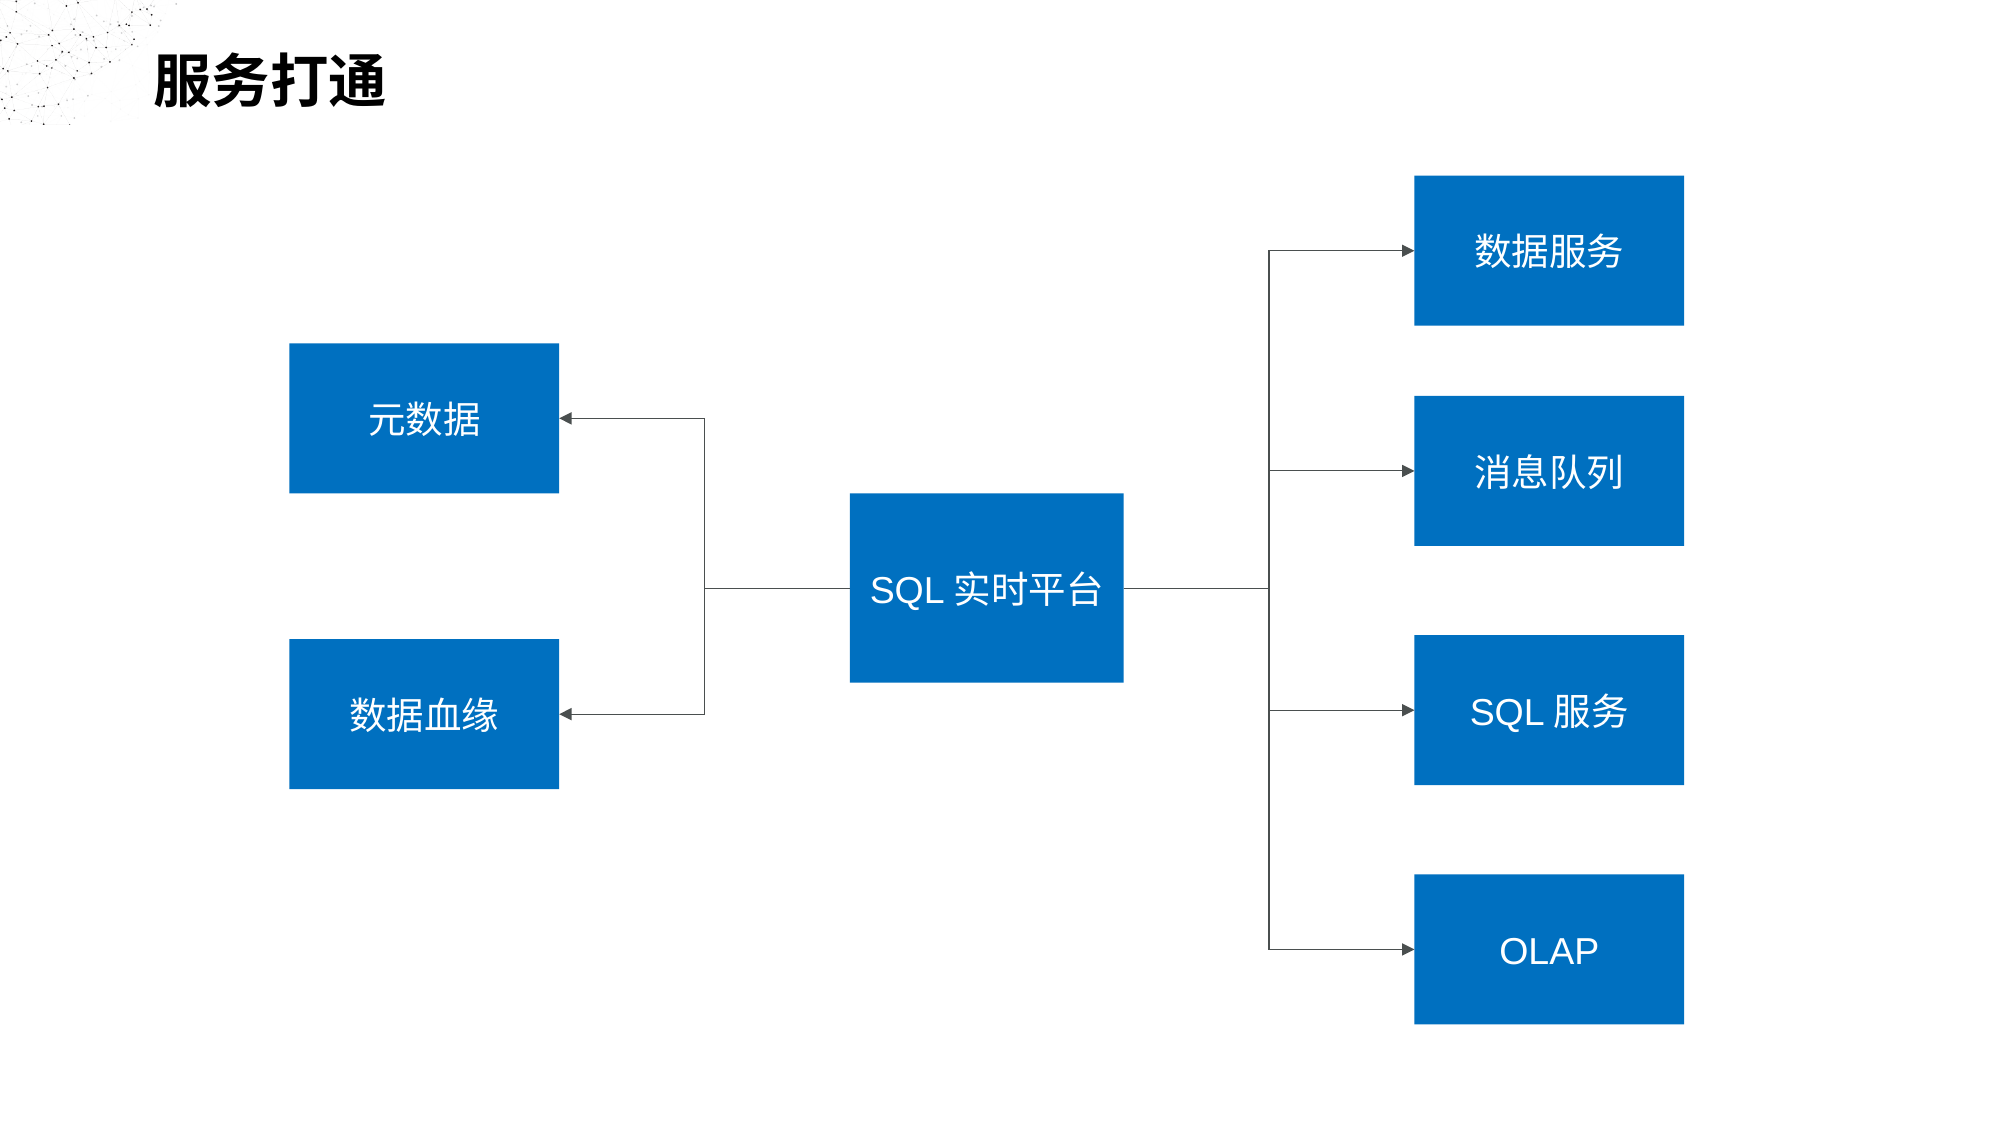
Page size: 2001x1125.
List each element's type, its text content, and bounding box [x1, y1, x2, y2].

text_box 消息队列 [1415, 395, 1685, 547]
text_box 服务打通 [186, 15, 987, 122]
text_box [559, 418, 850, 588]
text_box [1123, 588, 1415, 950]
text_box 数据服务 [1413, 175, 1685, 327]
text_box OLAP [1413, 873, 1685, 1025]
text_box SQL服务 [1415, 634, 1685, 786]
picture [0, 0, 186, 139]
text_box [1123, 250, 1415, 588]
text_box SQL实时平台 [850, 492, 1123, 684]
text_box 元数据 [288, 342, 560, 494]
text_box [559, 588, 850, 715]
text_box 数据血缘 [288, 638, 560, 790]
